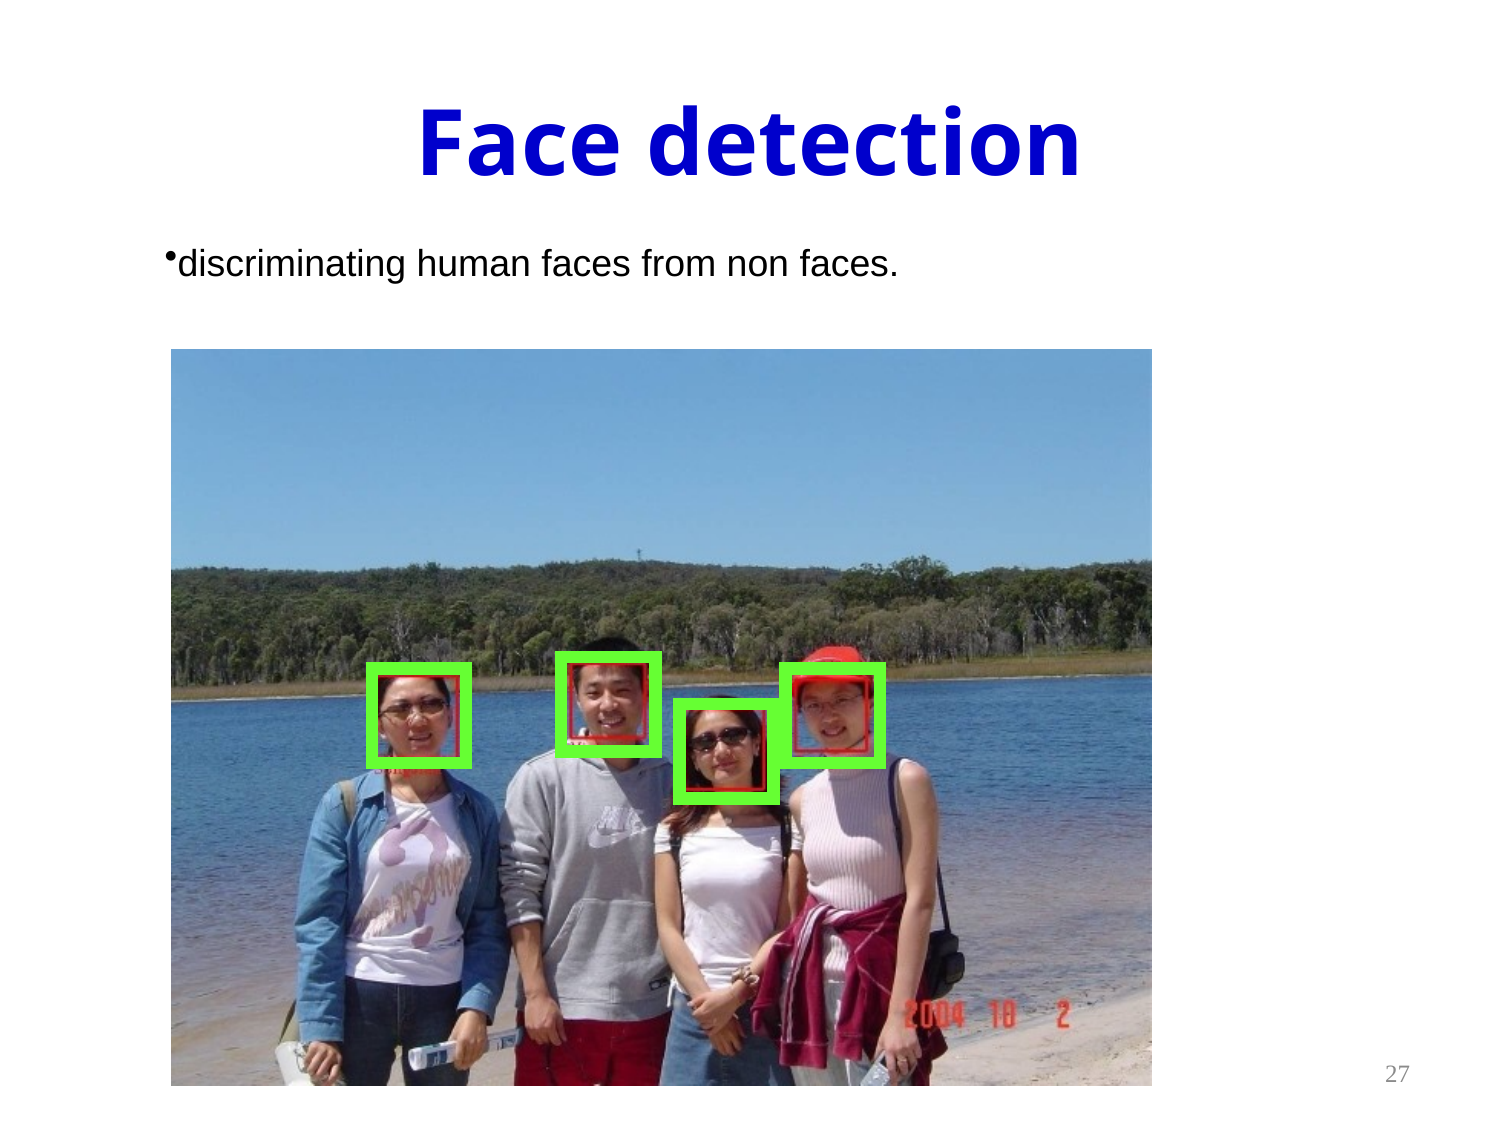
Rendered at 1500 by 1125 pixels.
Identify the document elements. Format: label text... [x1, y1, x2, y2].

picture [170, 349, 1152, 1086]
slide_number 27 [1074, 1042, 1425, 1103]
text_box discriminating human faces from non faces. [149, 239, 915, 291]
text_box Face detection [74, 45, 1425, 233]
